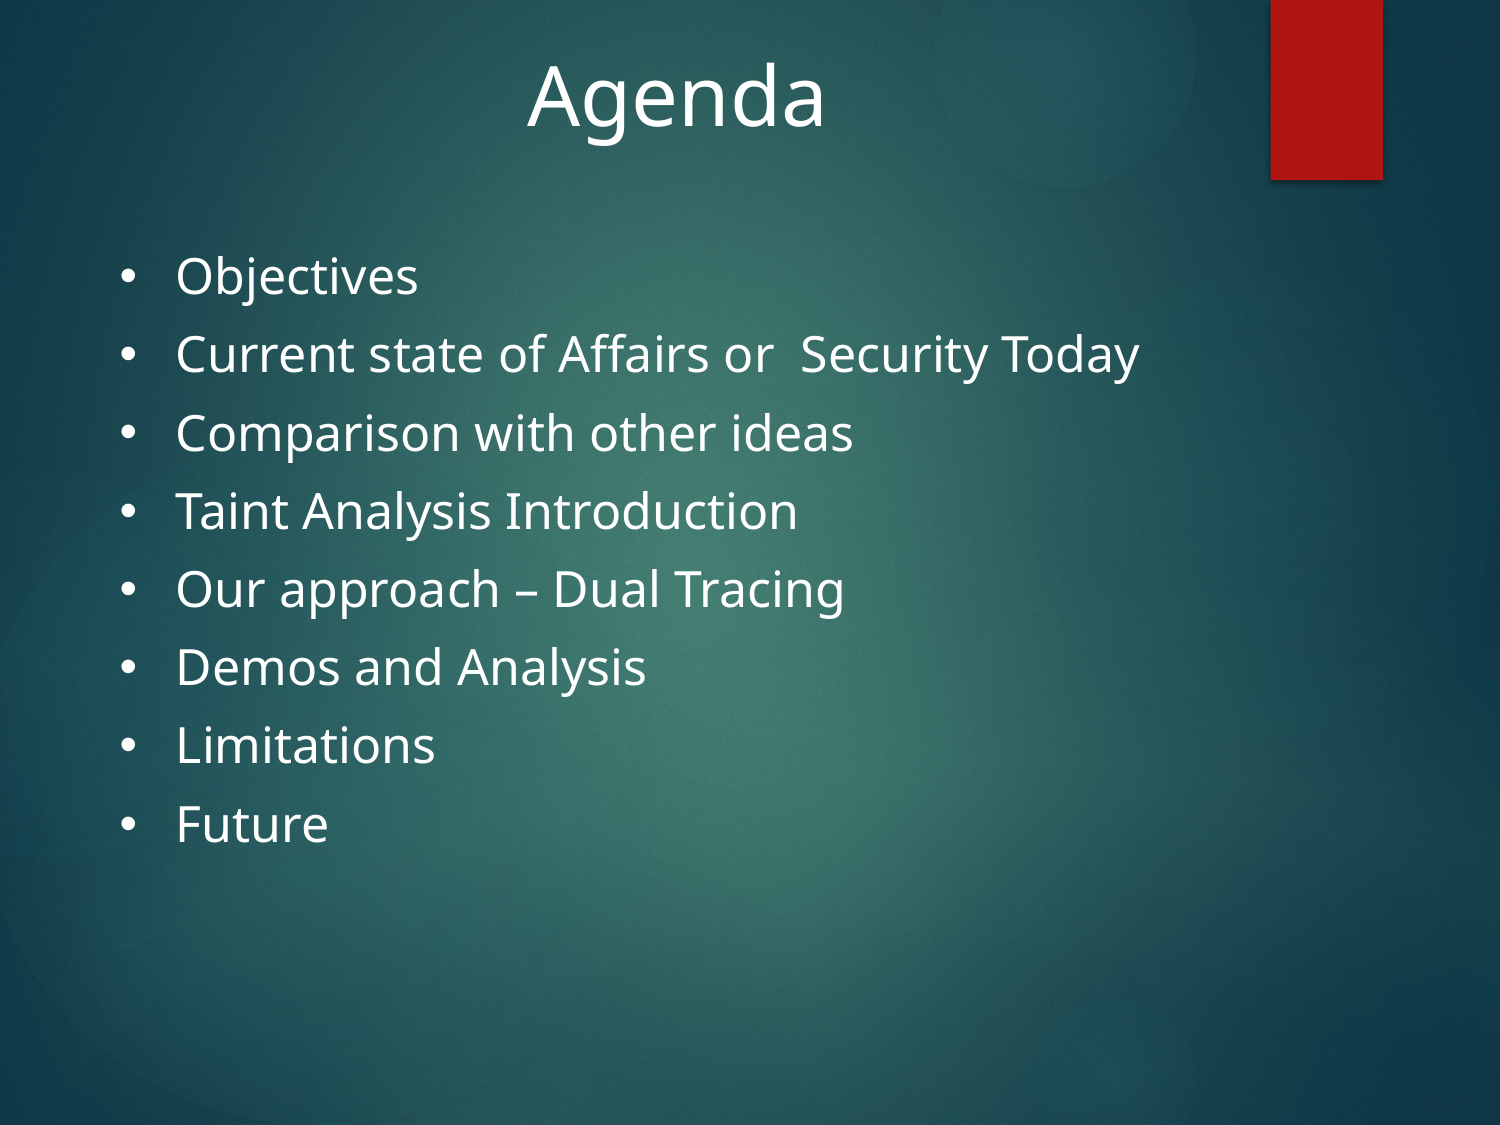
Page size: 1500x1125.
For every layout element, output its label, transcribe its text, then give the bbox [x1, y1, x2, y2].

text_box Agenda [2, 0, 1353, 188]
text_box Objectives Current state of Affairs or Security Today Comparison with other ideas Taint Analysis Introduction Our approach – Dual Tracing Demos and Analysis Limitations Future [104, 233, 1455, 1022]
